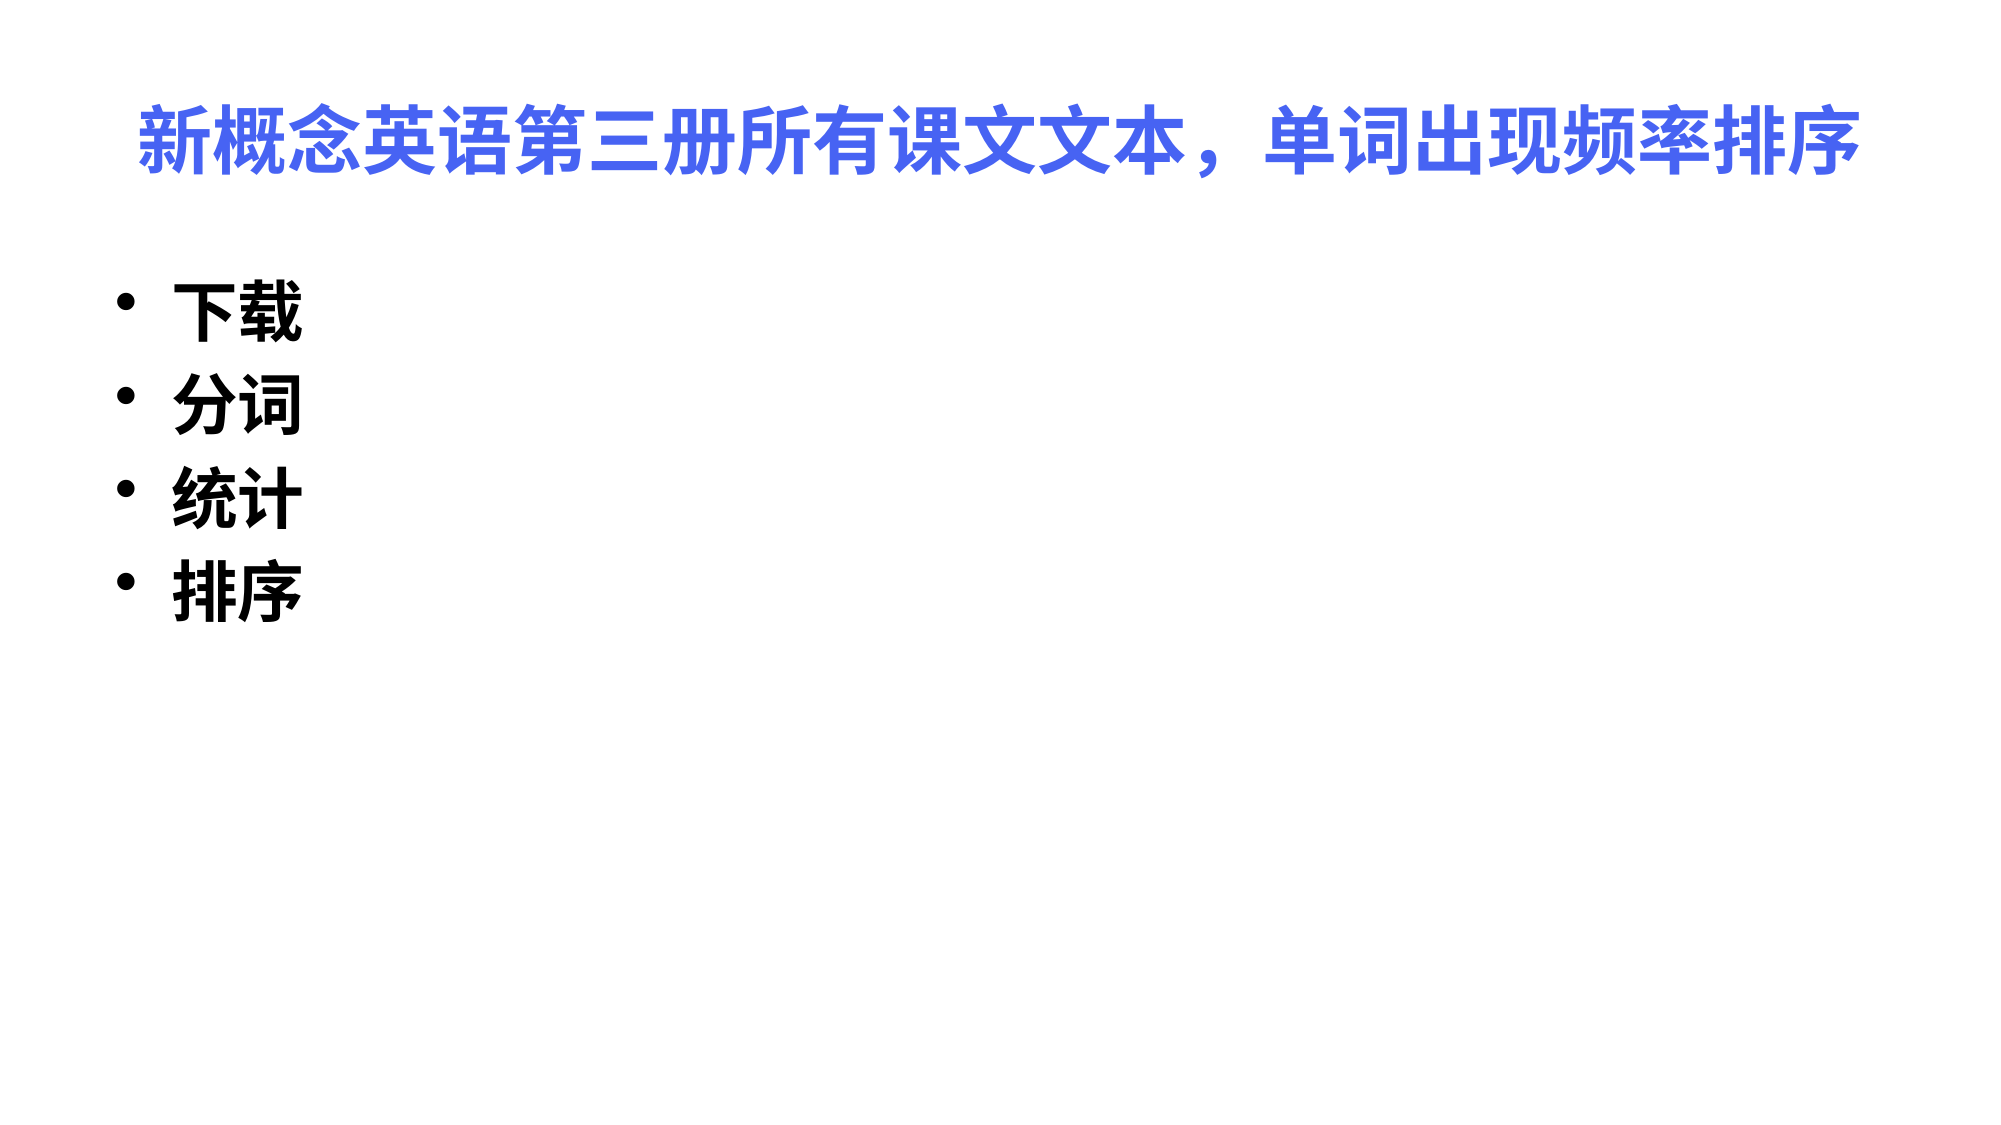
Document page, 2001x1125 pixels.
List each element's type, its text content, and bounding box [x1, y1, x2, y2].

list 下载 分词 统计 排序 [99, 262, 1900, 1005]
title 新概念英语第三册所有课文文本，单词出现频率排序 [99, 45, 1900, 233]
